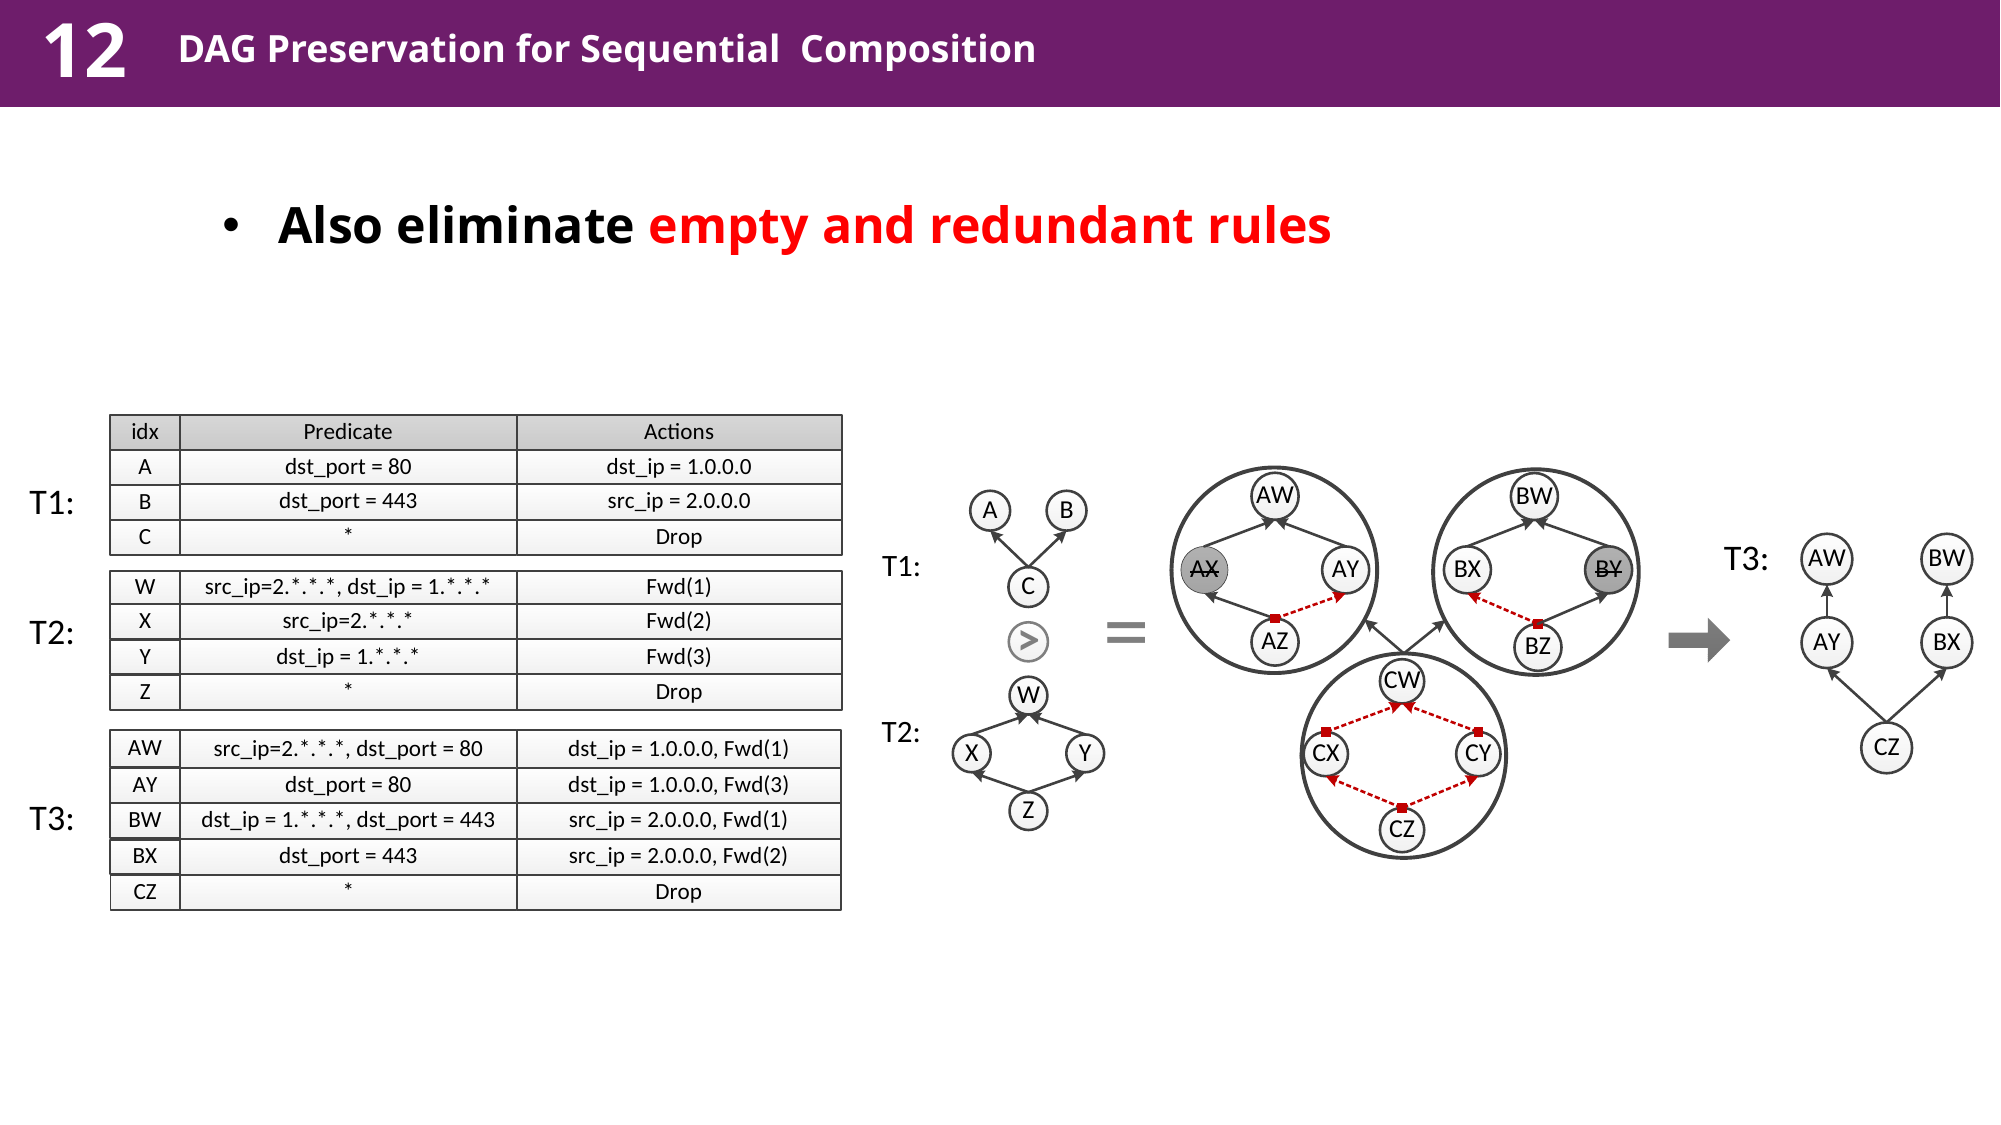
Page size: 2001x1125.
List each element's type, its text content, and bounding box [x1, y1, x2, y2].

list DAG Preservation for Sequential Composition [258, 22, 1834, 83]
picture [878, 462, 1977, 863]
text_box Also eliminate empty and redundant rules [207, 186, 1682, 262]
list 12 [26, 13, 258, 93]
picture [26, 411, 846, 915]
